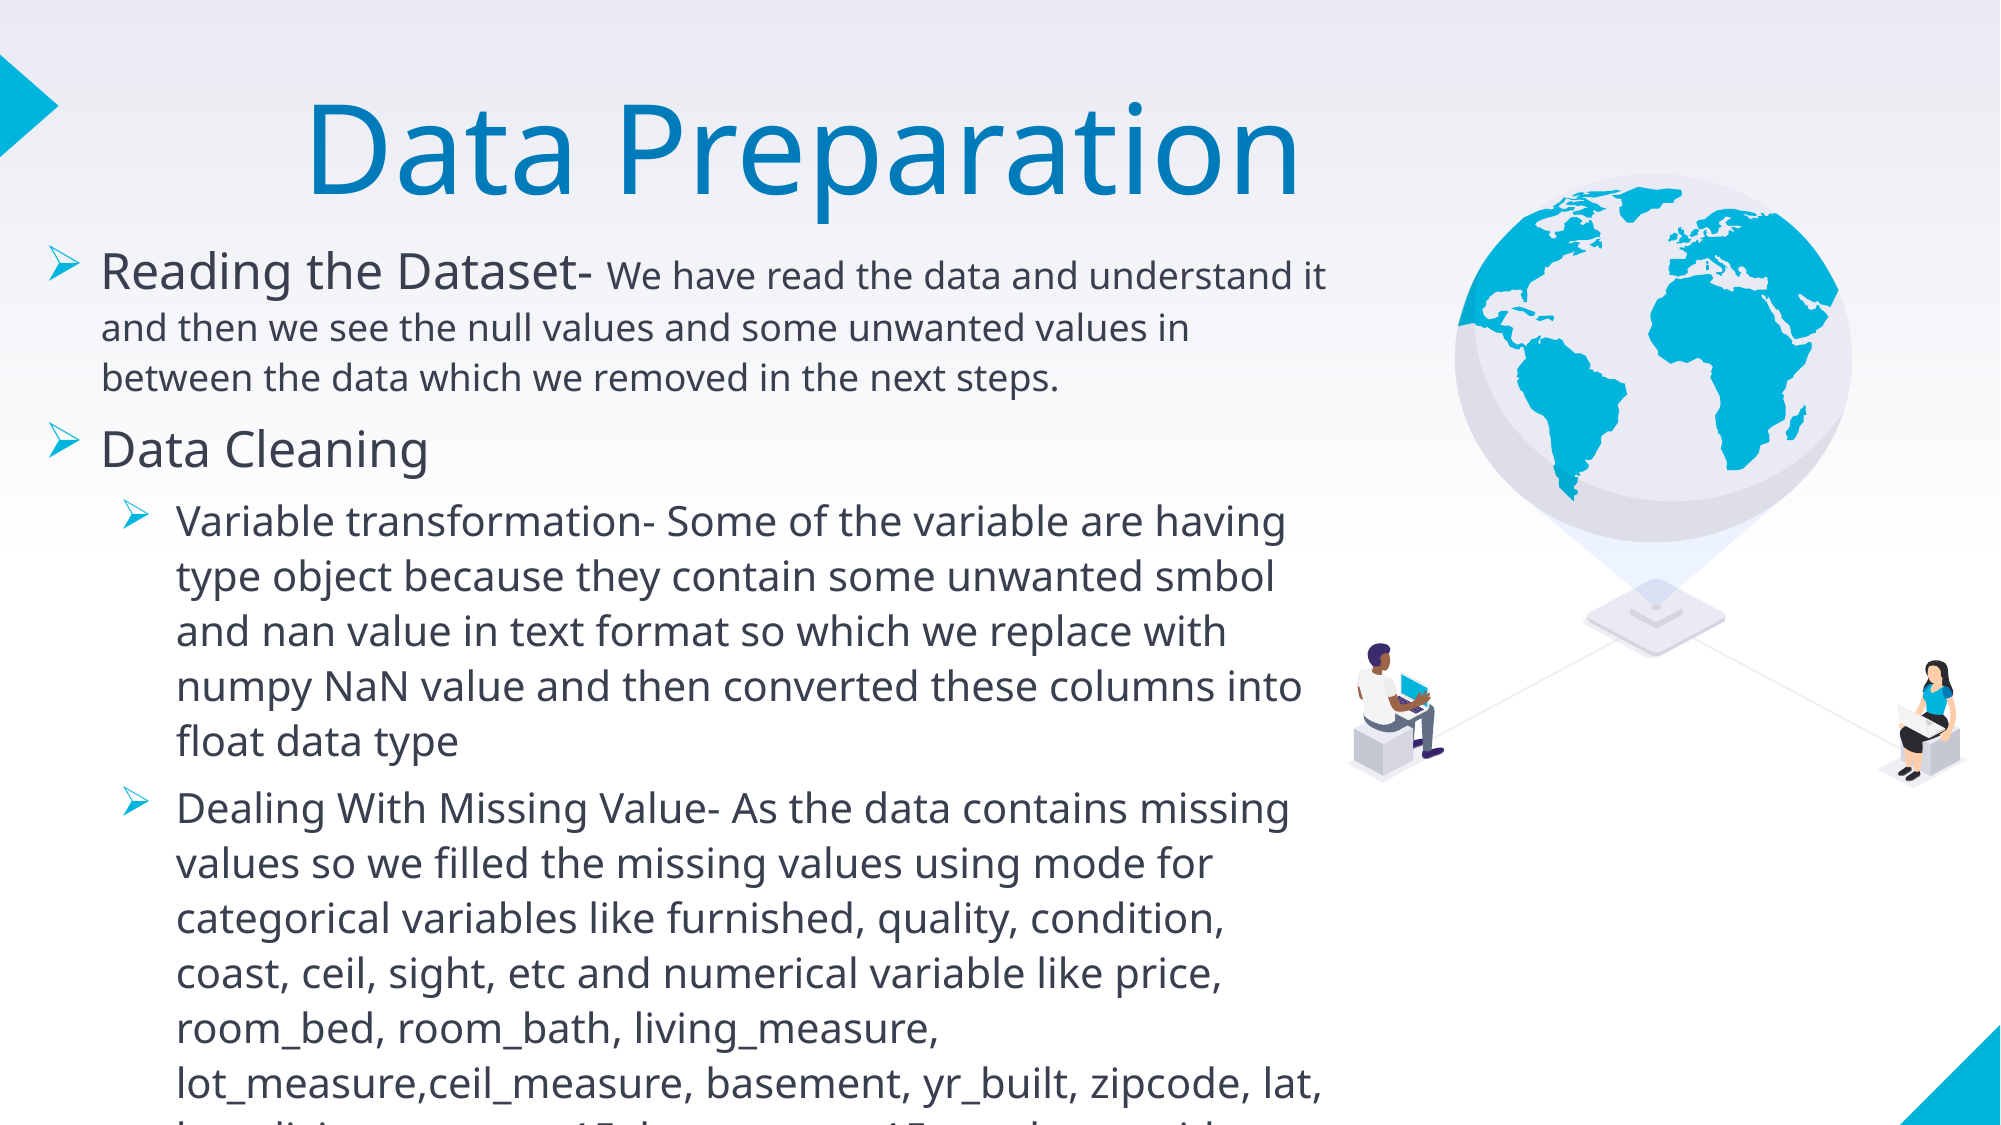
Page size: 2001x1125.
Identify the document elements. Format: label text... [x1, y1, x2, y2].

title Data Preparation [54, 52, 1555, 219]
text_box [1346, 173, 1967, 789]
subtitle Reading the Dataset- We have read the data and understand it and then we see the null values and some unwanted values in between the data which we removed in the next steps. Data Cleaning Variable transformation- Some of the variable are having type object because they contain some unwanted smbol and nan value in text format so which we replace with numpy NaN value and then converted these columns into float data type Dealing With Missing Value- As the data contains missing values so we filled the missing values using mode for categorical variables like furnished, quality, condition, coast, ceil, sight, etc and numerical variable like price, room_bed, room_bath, living_measure, lot_measure,ceil_measure, basement, yr_built, zipcode, lat, long,living_measure15, lot_measure15, total_areawith median using fillna. [44, 233, 1348, 1037]
